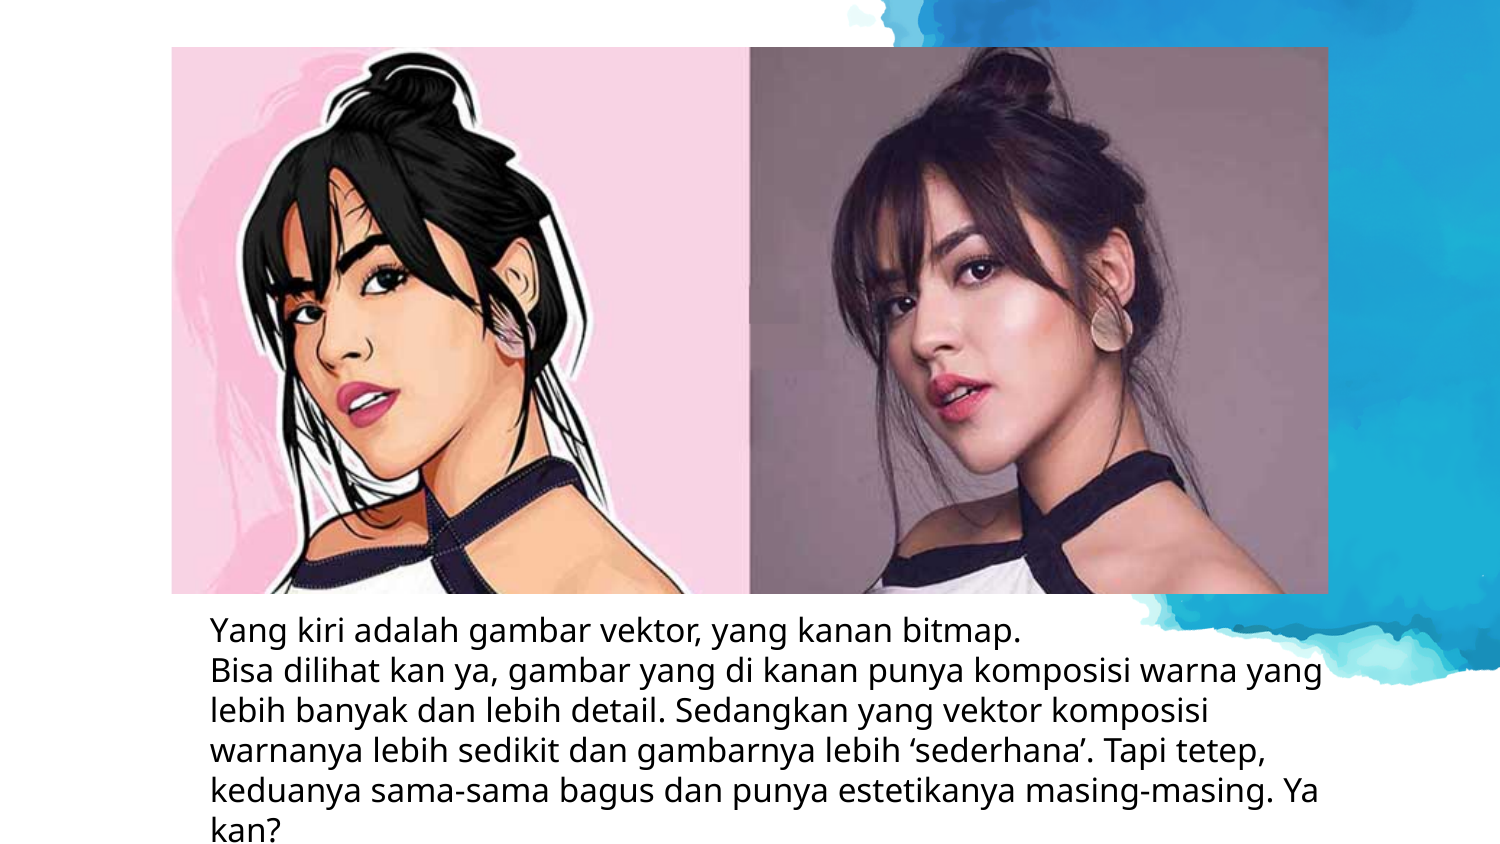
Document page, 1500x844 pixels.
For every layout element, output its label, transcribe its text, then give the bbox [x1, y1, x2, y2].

picture [0, 0, 1500, 844]
subtitle Yang kiri adalah gambar vektor, yang kanan bitmap. Bisa dilihat kan ya, gambar yang di kanan punya komposisi warna yang lebih banyak dan lebih detail. Sedangkan yang vektor komposisi warnanya lebih sedikit dan gambarnya lebih ‘sederhana’. Tapi tetep, keduanya sama-sama bagus dan punya estetikanya masing-masing. Ya kan? [194, 594, 1352, 788]
